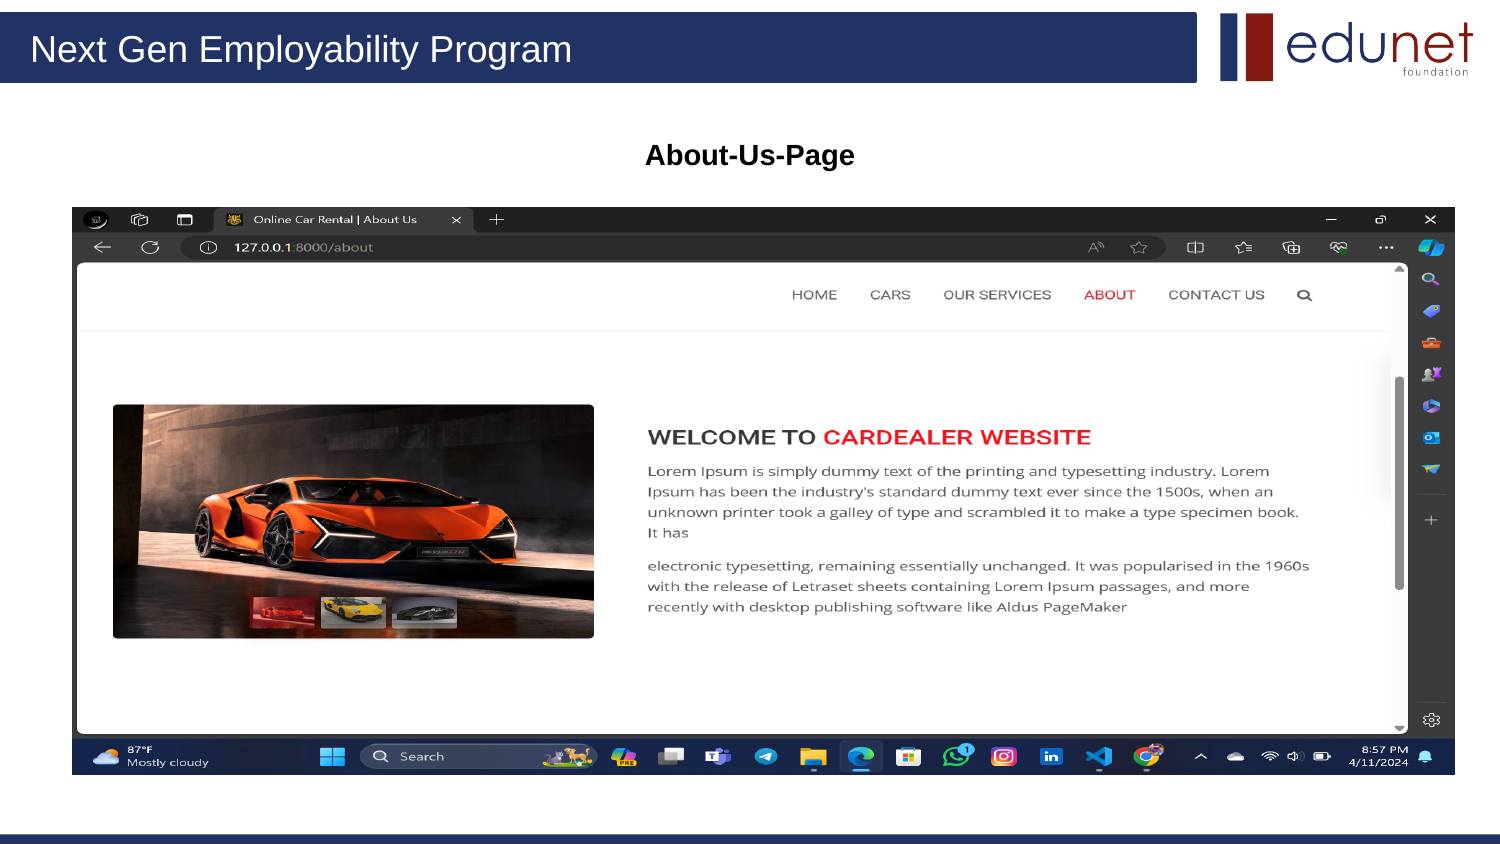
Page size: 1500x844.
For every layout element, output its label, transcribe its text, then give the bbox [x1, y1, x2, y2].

picture [1279, 14, 1482, 83]
picture [71, 207, 1455, 775]
title About-Us-Page [103, 98, 1397, 206]
